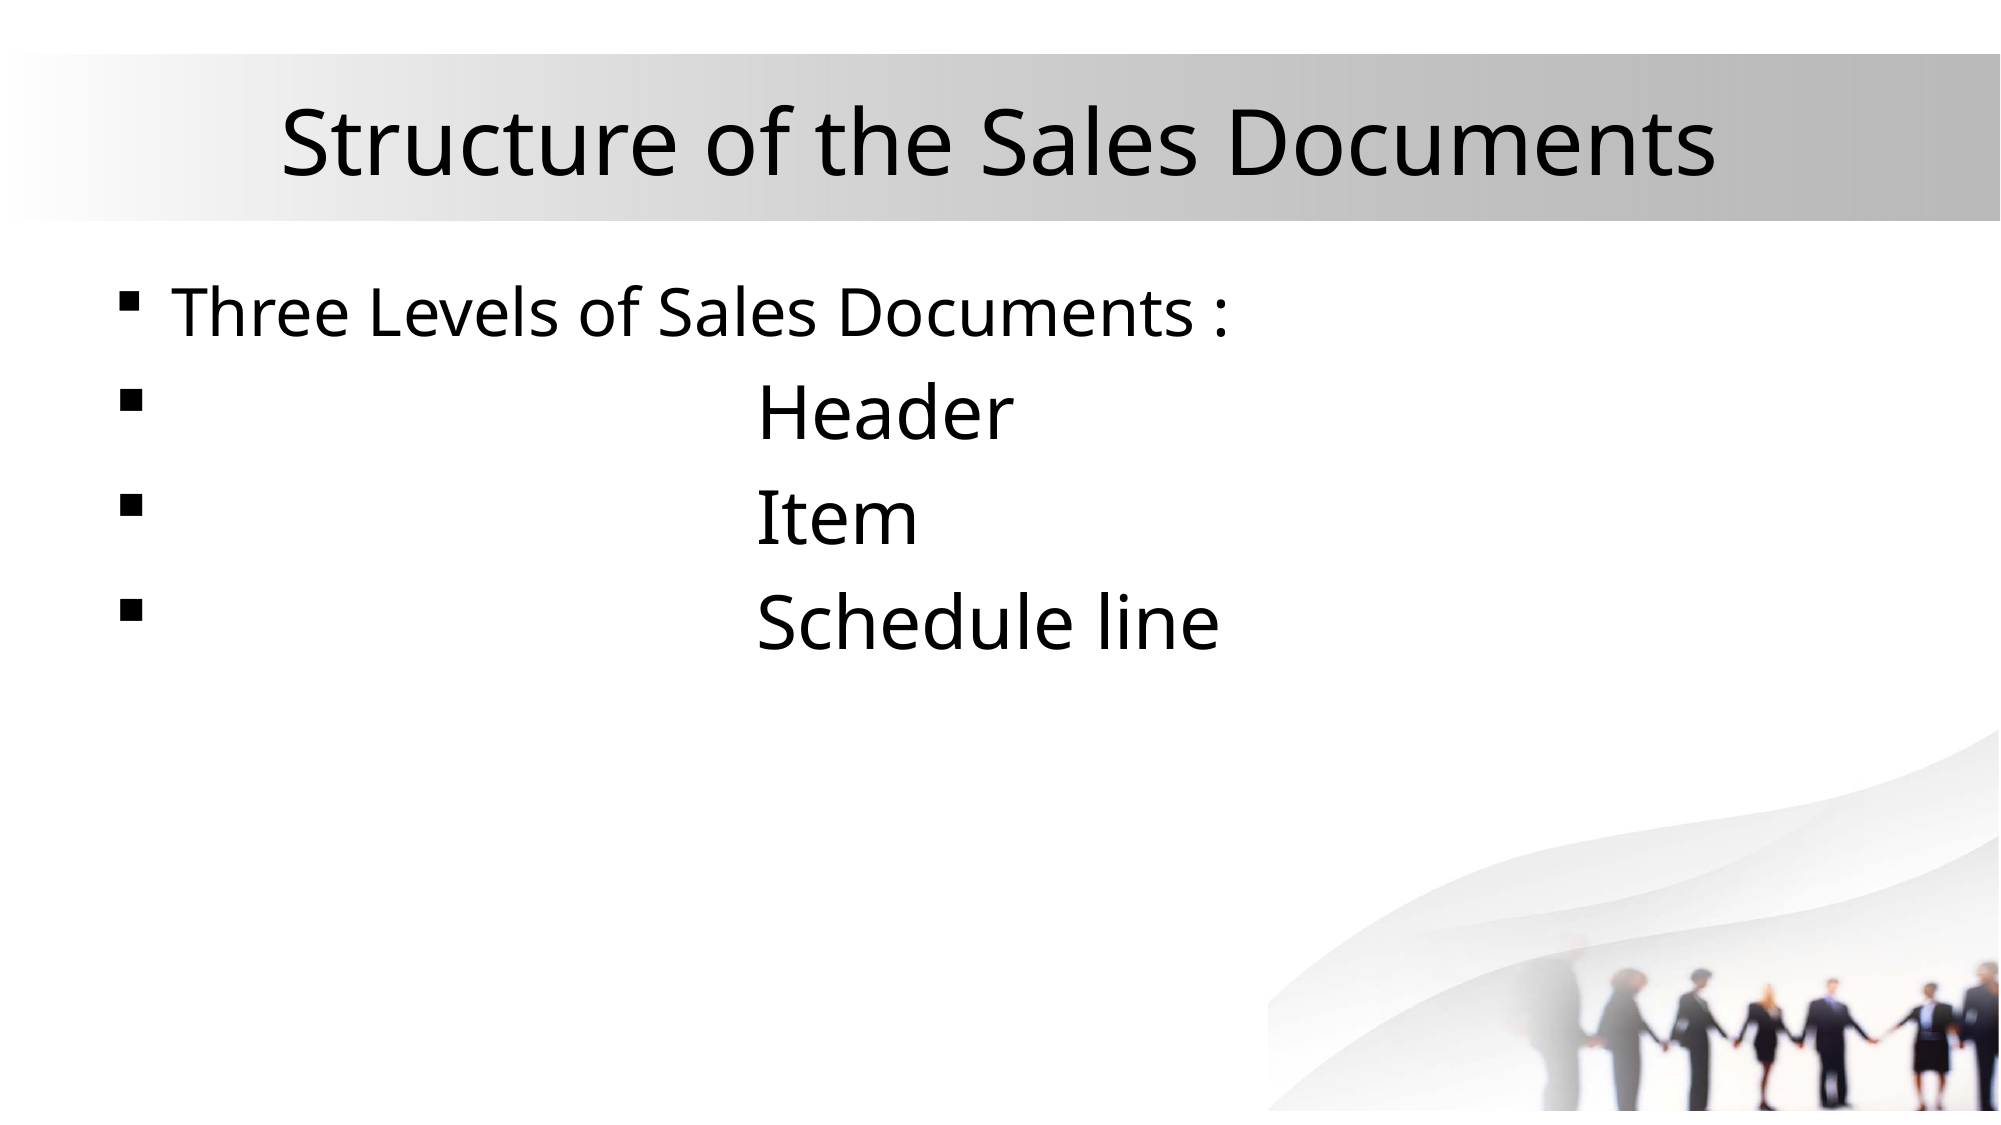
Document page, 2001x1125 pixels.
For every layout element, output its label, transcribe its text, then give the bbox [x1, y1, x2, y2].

title Structure of the Sales Documents [99, 44, 1901, 233]
picture [1268, 728, 1999, 1111]
list Three Levels of Sales Documents : Header Item Schedule line [99, 262, 1901, 1006]
